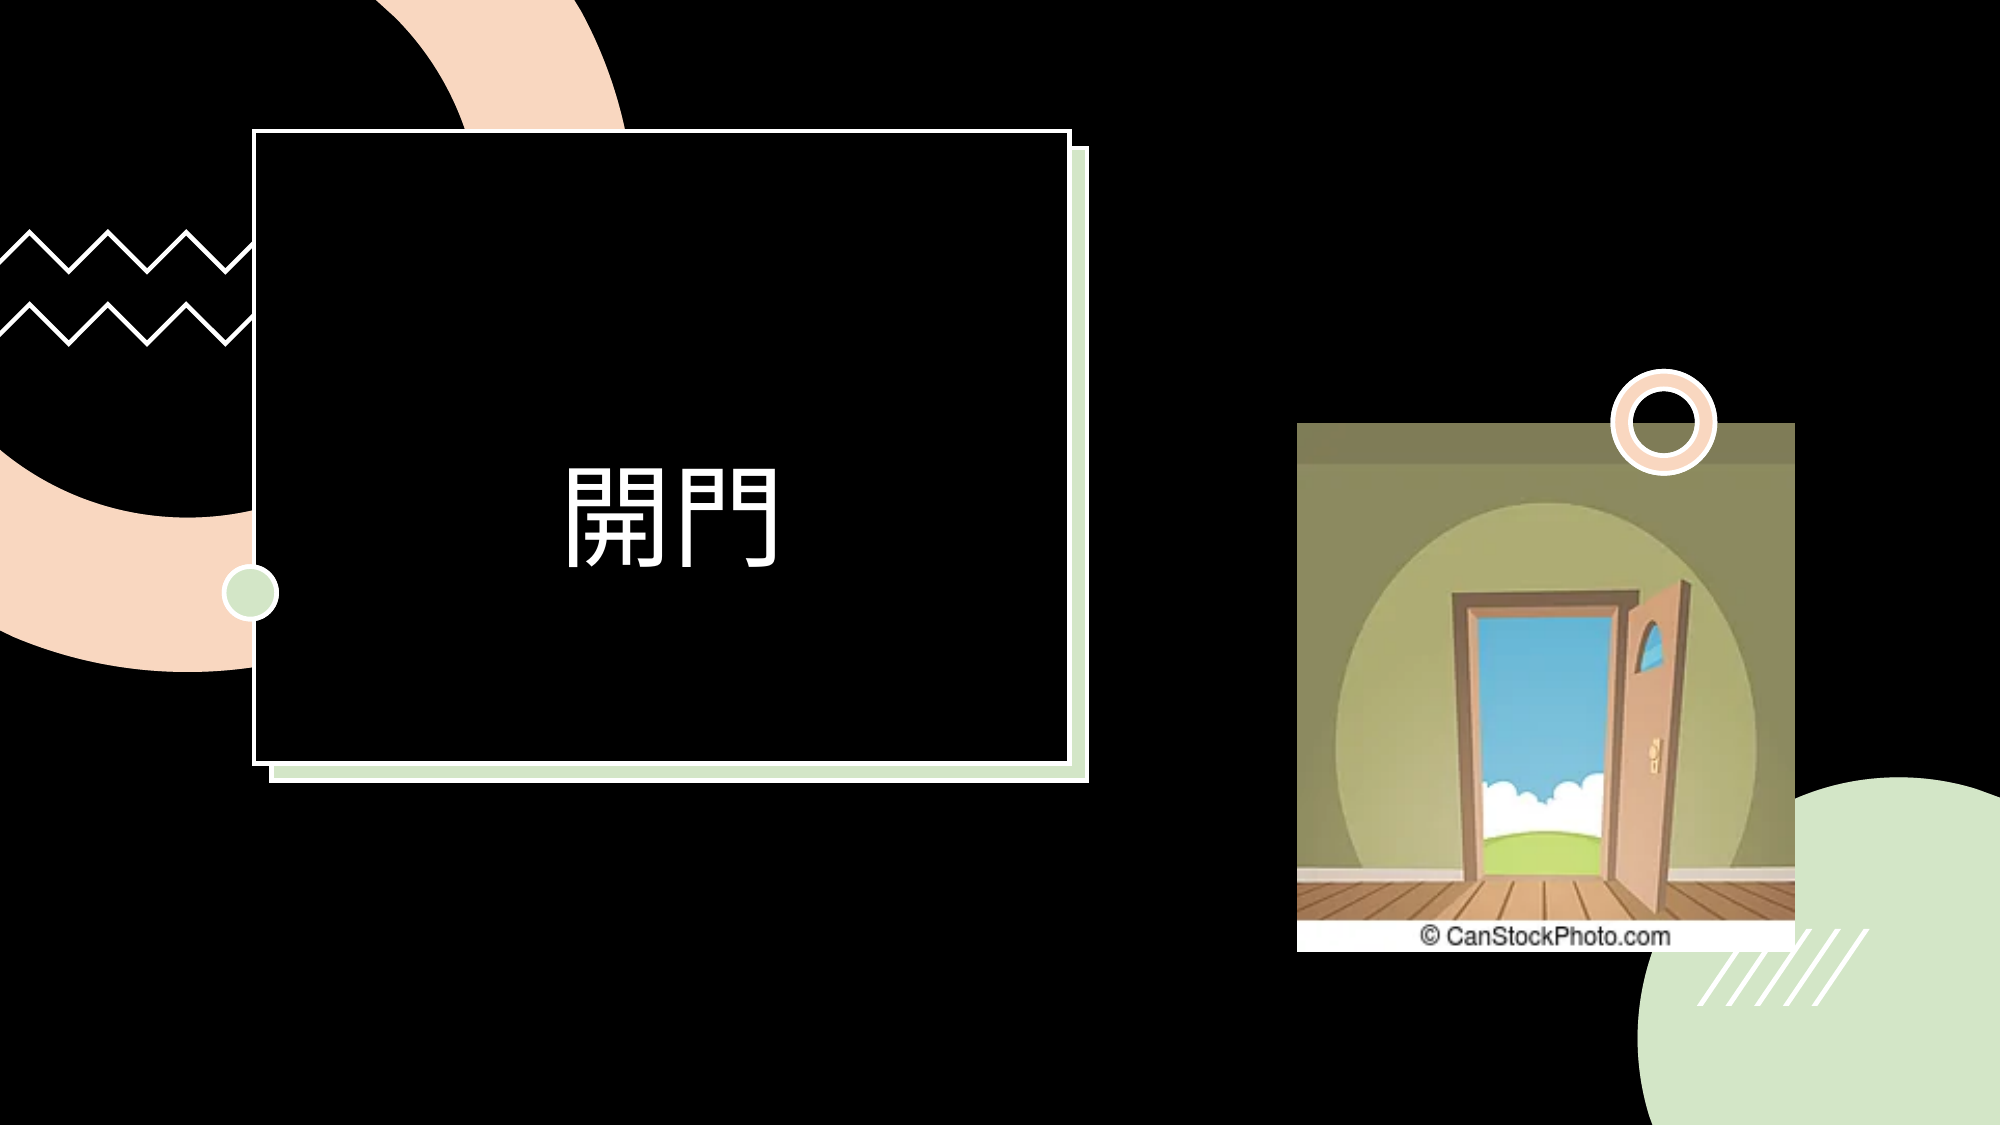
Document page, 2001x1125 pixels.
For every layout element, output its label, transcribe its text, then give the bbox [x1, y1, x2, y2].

text_box [223, 565, 278, 621]
text_box 開門 [329, 167, 1016, 590]
text_box [253, 130, 1070, 764]
text_box [1611, 370, 1716, 423]
text_box [374, 0, 627, 130]
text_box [1696, 928, 1870, 1006]
text_box [271, 147, 1088, 781]
text_box [0, 448, 253, 674]
text_box [0, 0, 2000, 1125]
text_box [0, 301, 253, 347]
text_box [1636, 776, 2000, 1125]
text_box [0, 229, 253, 275]
picture [1297, 423, 1795, 952]
